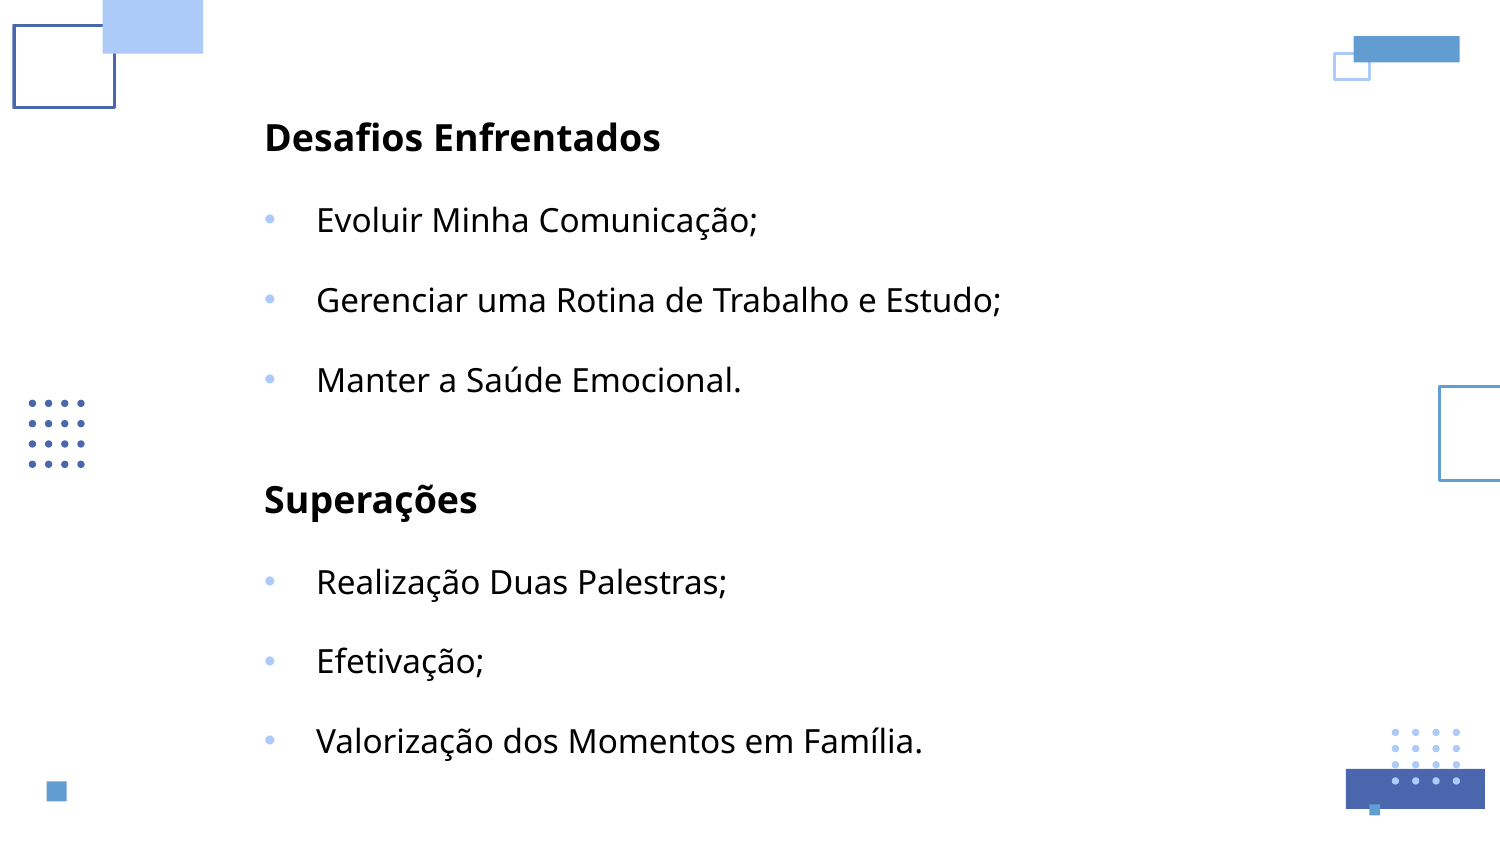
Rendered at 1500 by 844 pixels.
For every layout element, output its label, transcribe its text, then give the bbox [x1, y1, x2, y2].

subtitle Superações Realização Duas Palestras; Efetivação; Valorização dos Momentos em Família. [226, 425, 1278, 767]
subtitle Desafios Enfrentados Evoluir Minha Comunicação; Gerenciar uma Rotina de Trabalho e Estudo; Manter a Saúde Emocional. [226, 63, 1278, 405]
